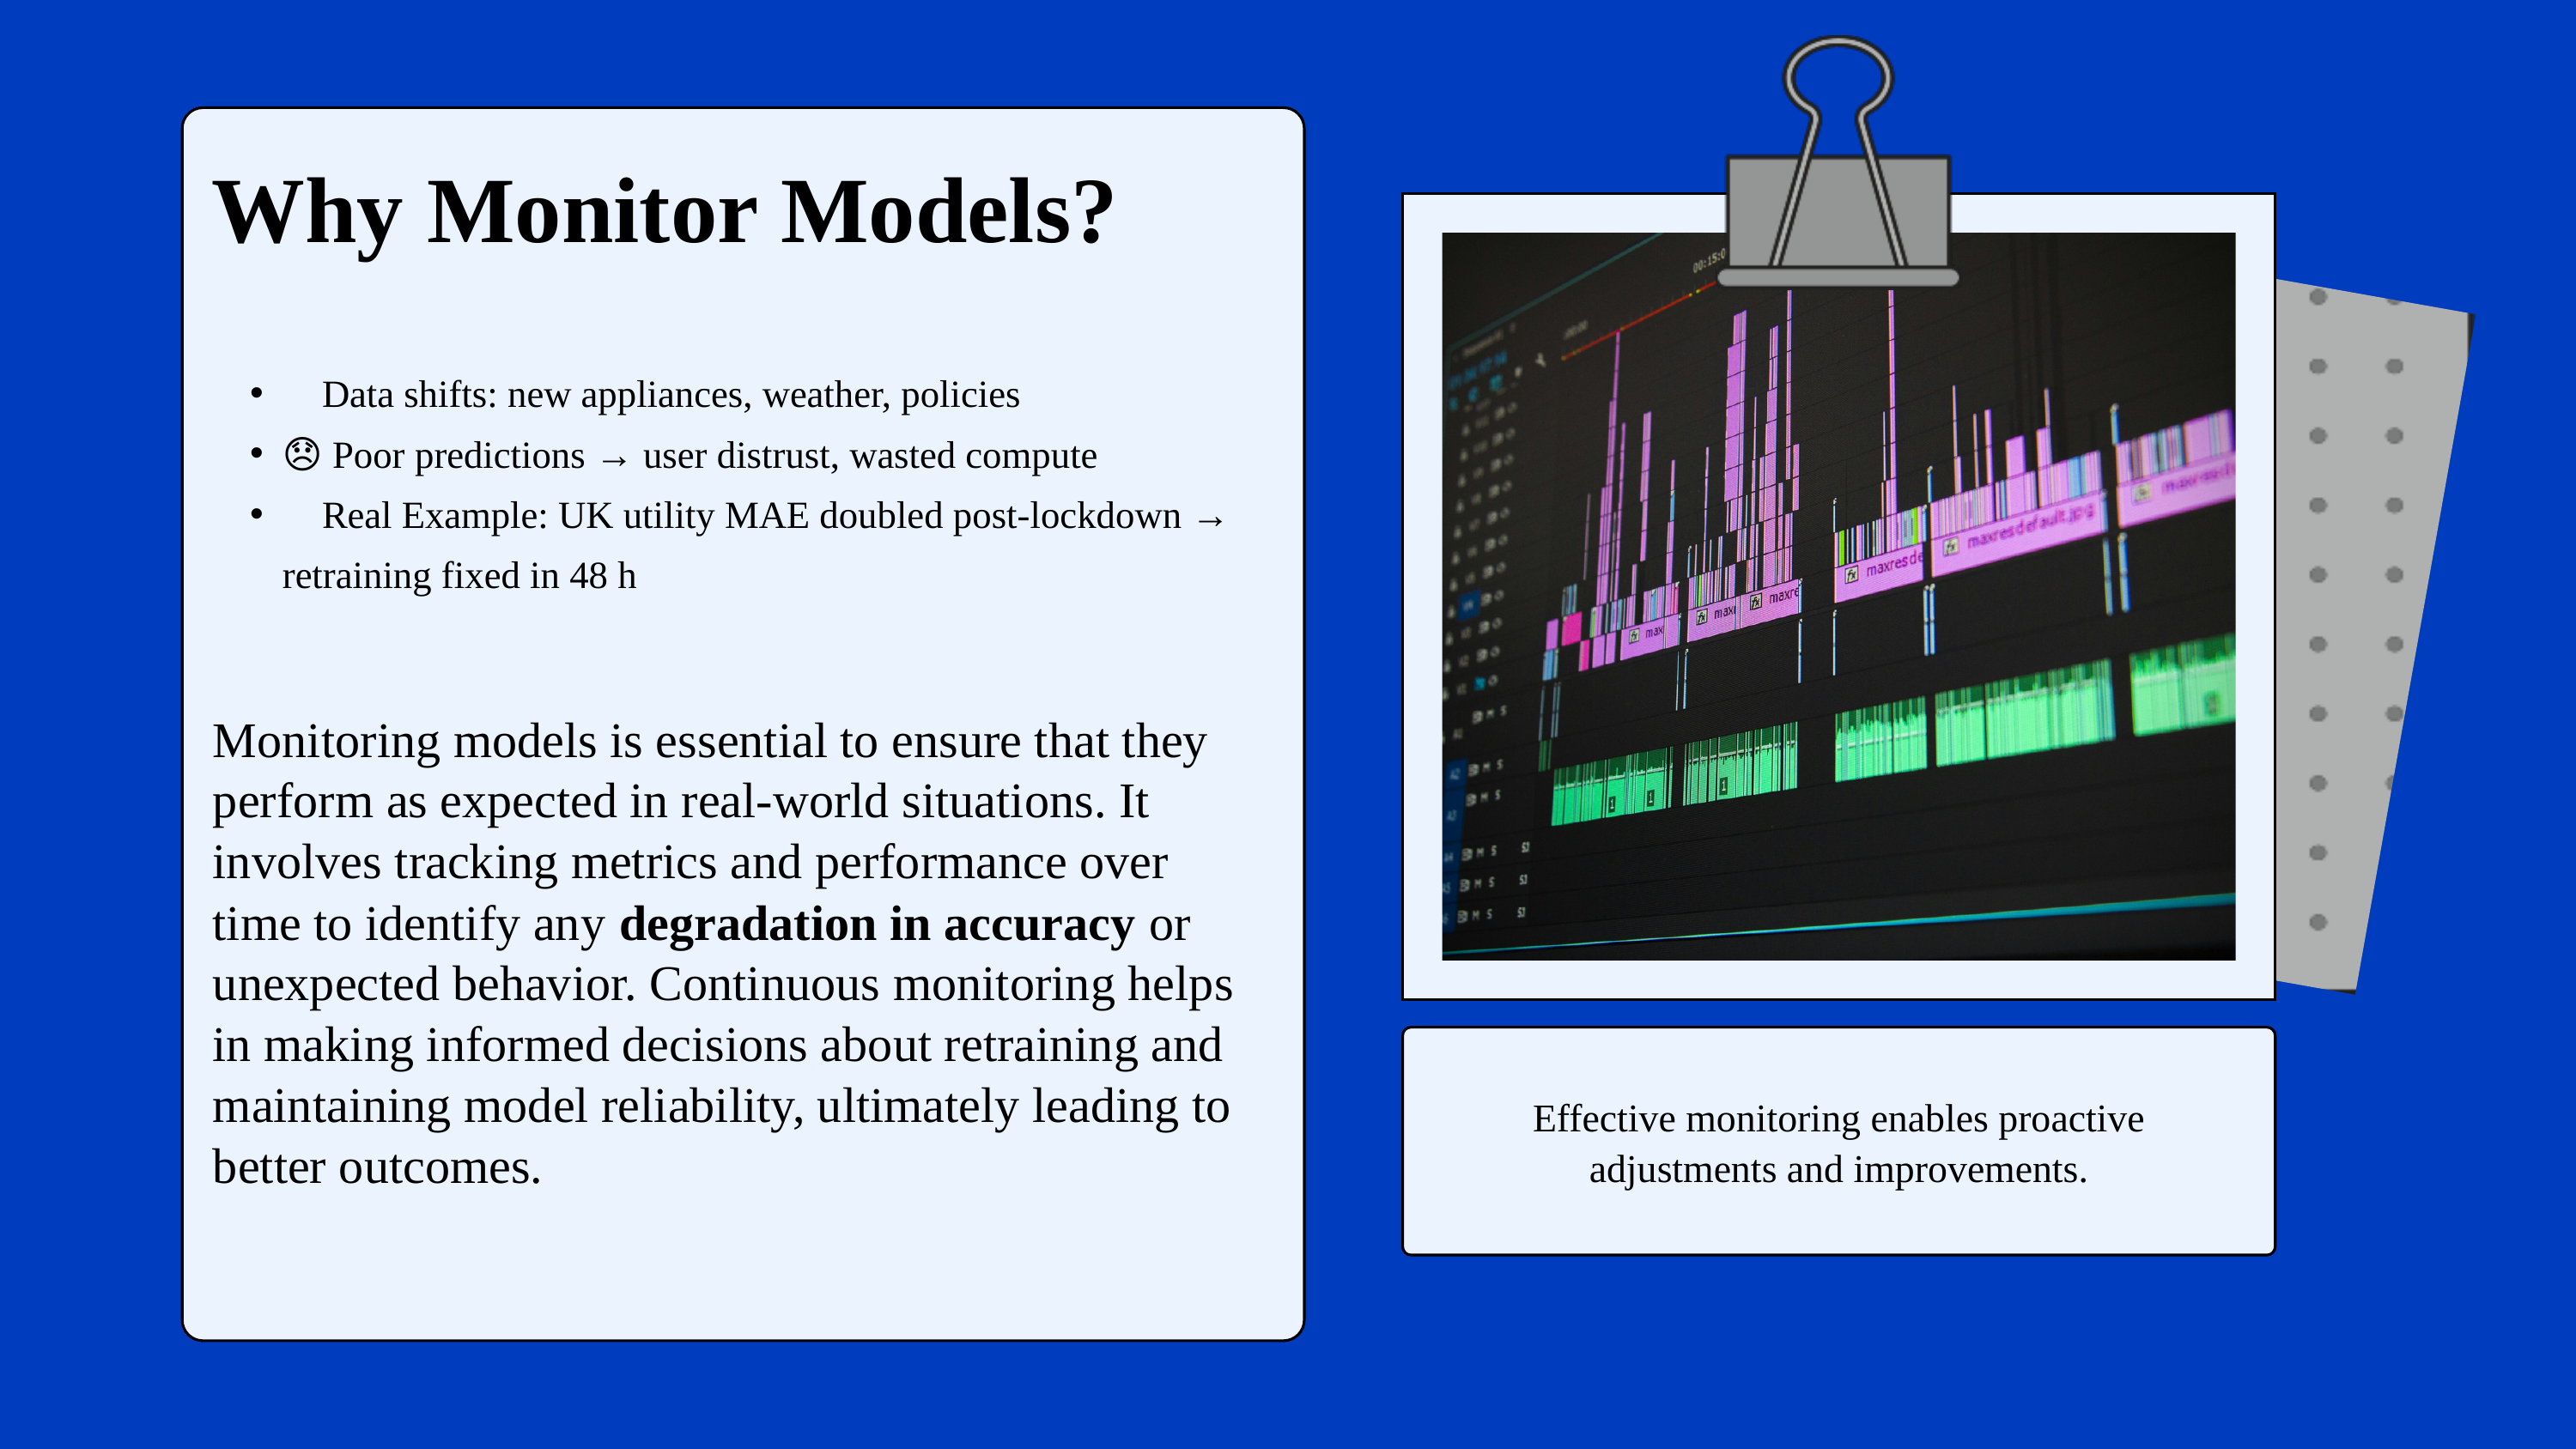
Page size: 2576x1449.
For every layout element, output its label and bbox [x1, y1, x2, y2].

text_box [1442, 233, 2236, 961]
text_box [1402, 193, 2275, 1001]
text_box [181, 107, 1305, 1342]
text_box [1402, 1027, 2275, 1256]
text_box [2281, 279, 2476, 995]
text_box [1715, 35, 1963, 191]
